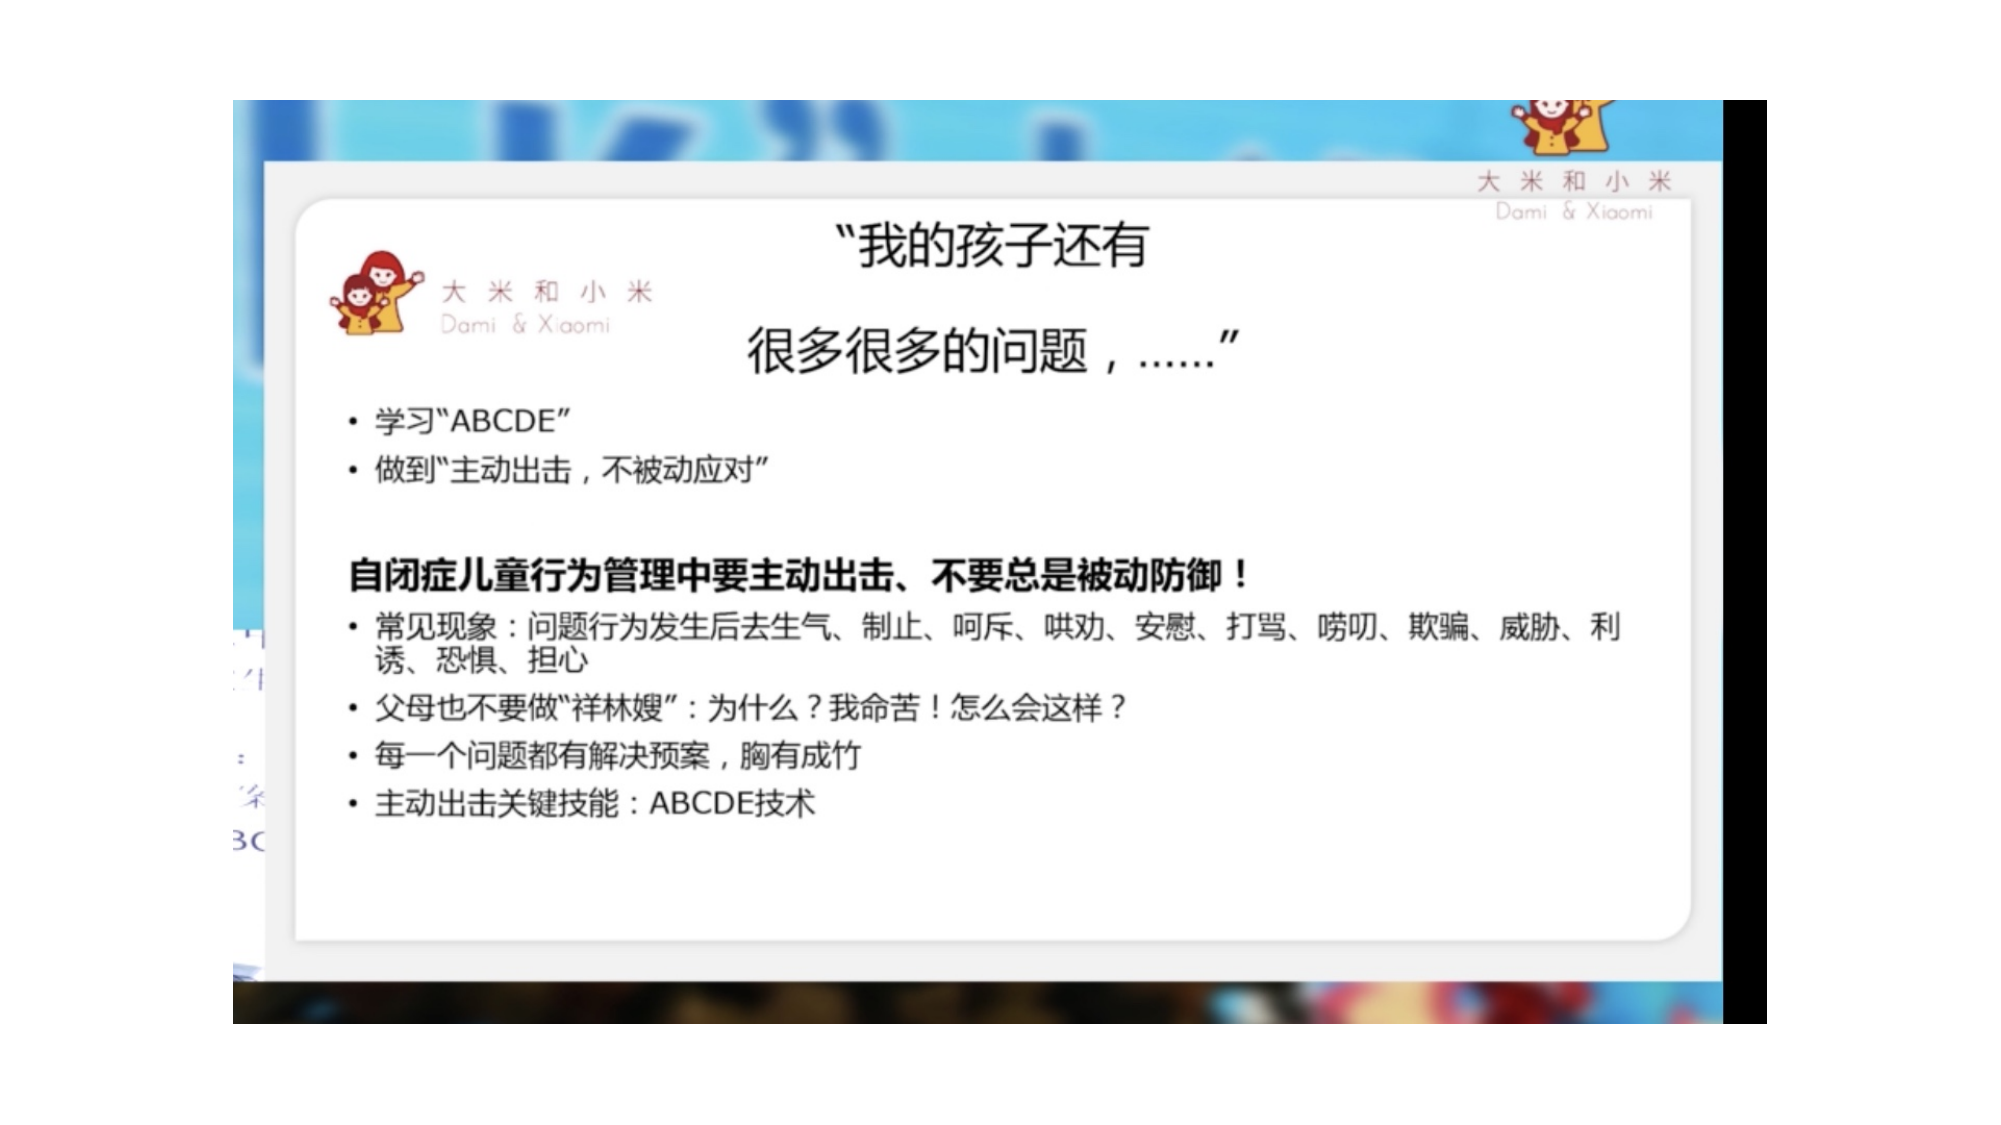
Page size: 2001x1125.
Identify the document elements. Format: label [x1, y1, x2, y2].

picture [233, 100, 1767, 1024]
